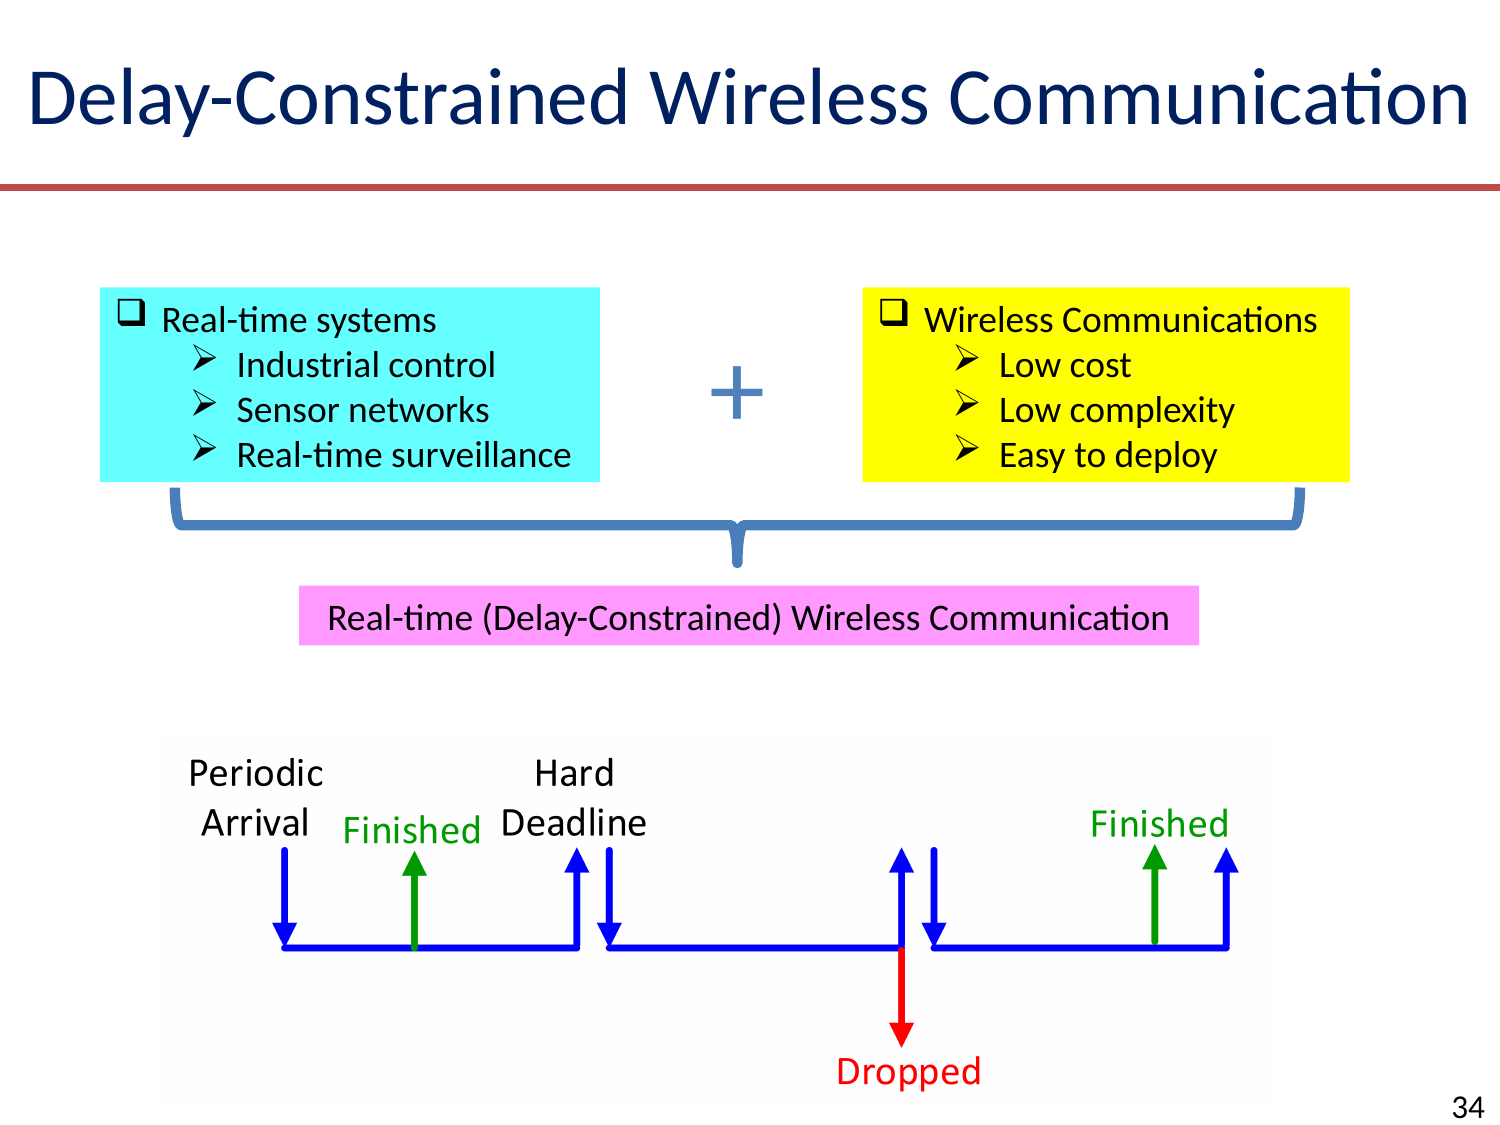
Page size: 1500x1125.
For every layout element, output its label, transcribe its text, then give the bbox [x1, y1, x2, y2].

text_box Real-time (Delay-Constrained) Wireless Communication [299, 585, 1200, 646]
title Delay-Constrained Wireless Communication [0, 0, 1500, 184]
text_box Real-time systems Industrial control Sensor networks Real-time surveillance [99, 287, 600, 483]
text_box Wireless Communications Low cost Low complexity Easy to deploy [862, 287, 1350, 483]
picture [156, 735, 1270, 1106]
text_box [174, 487, 1301, 564]
text_box + [694, 308, 781, 459]
slide_number 34 [1149, 1084, 1500, 1125]
